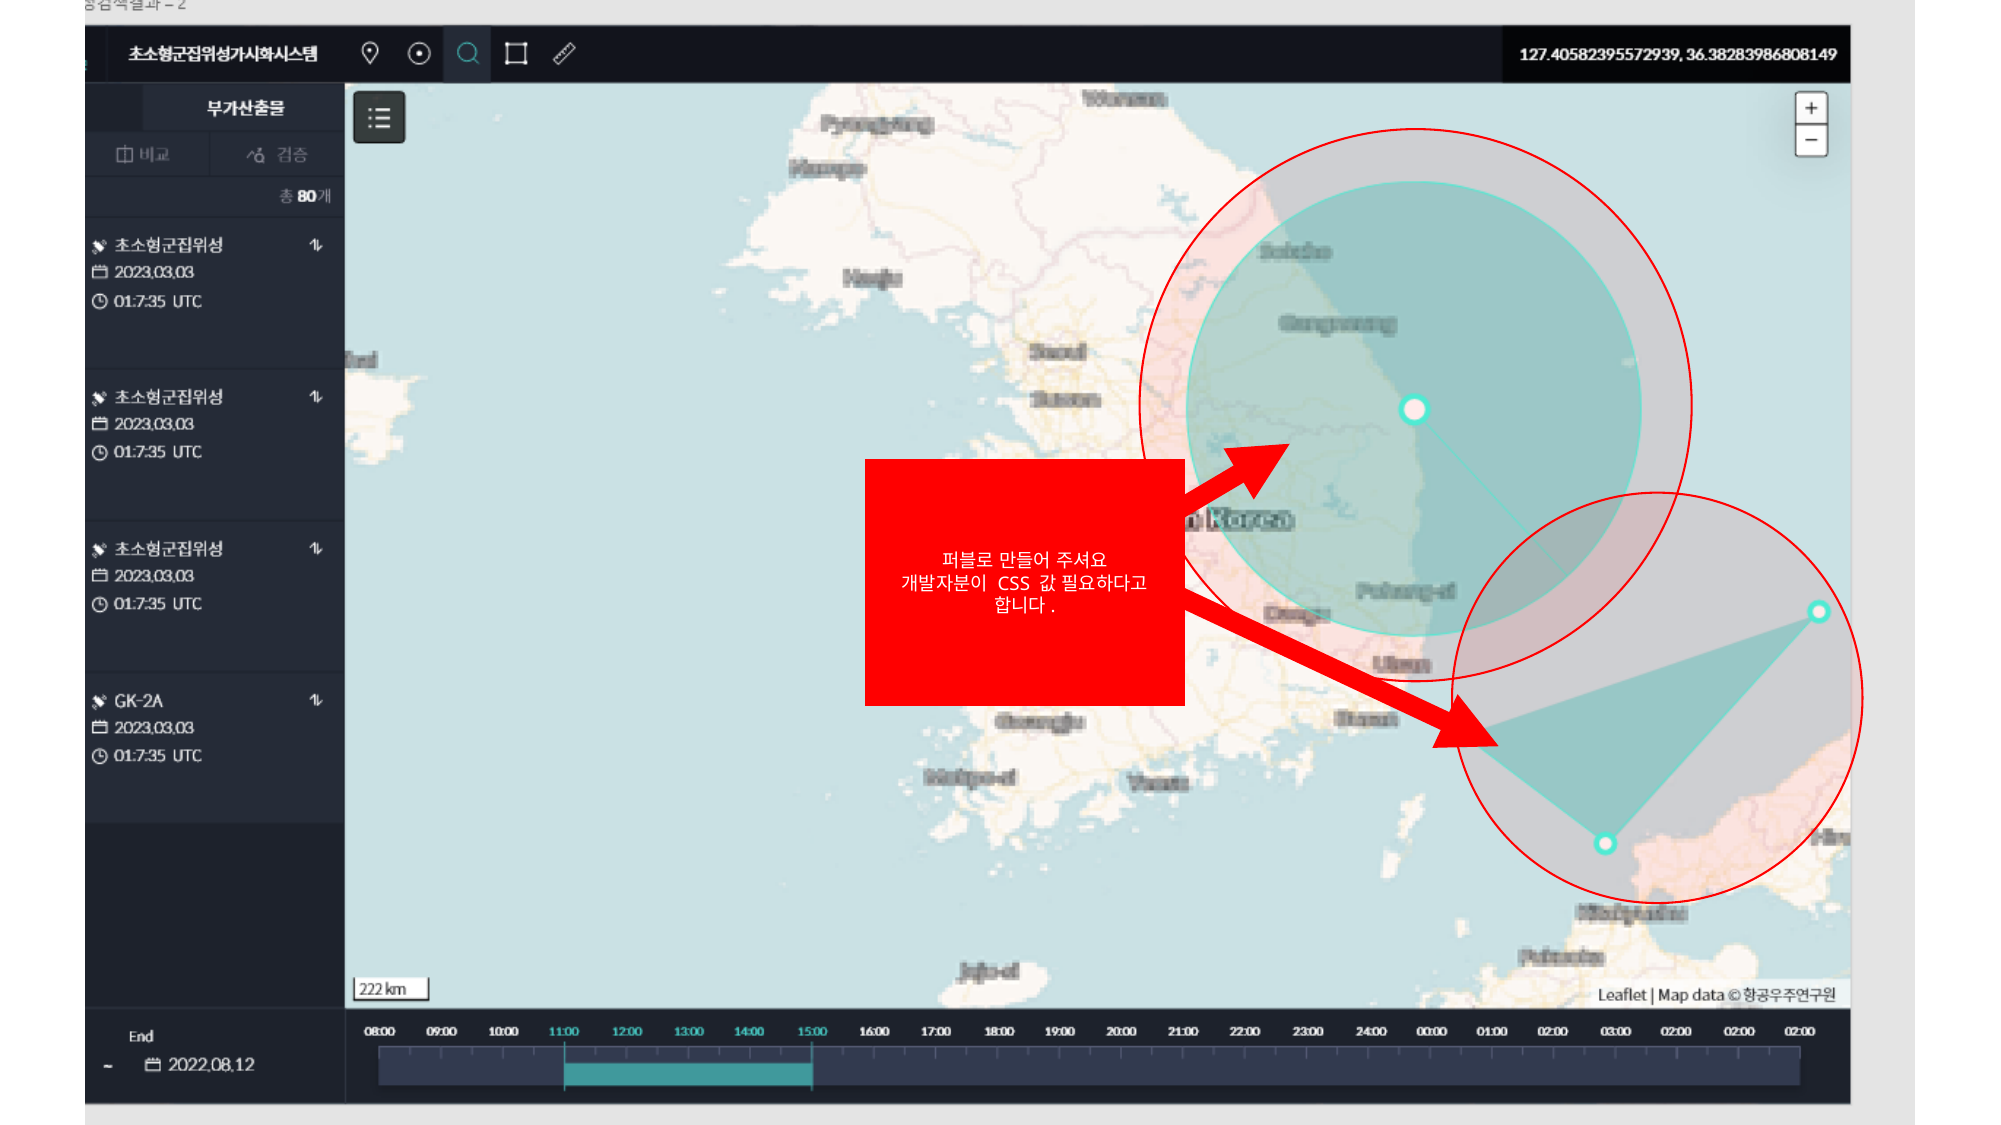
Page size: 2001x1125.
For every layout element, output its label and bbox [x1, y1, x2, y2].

text_box [1173, 593, 1499, 747]
picture [85, 0, 1915, 1125]
text_box [1167, 443, 1290, 517]
